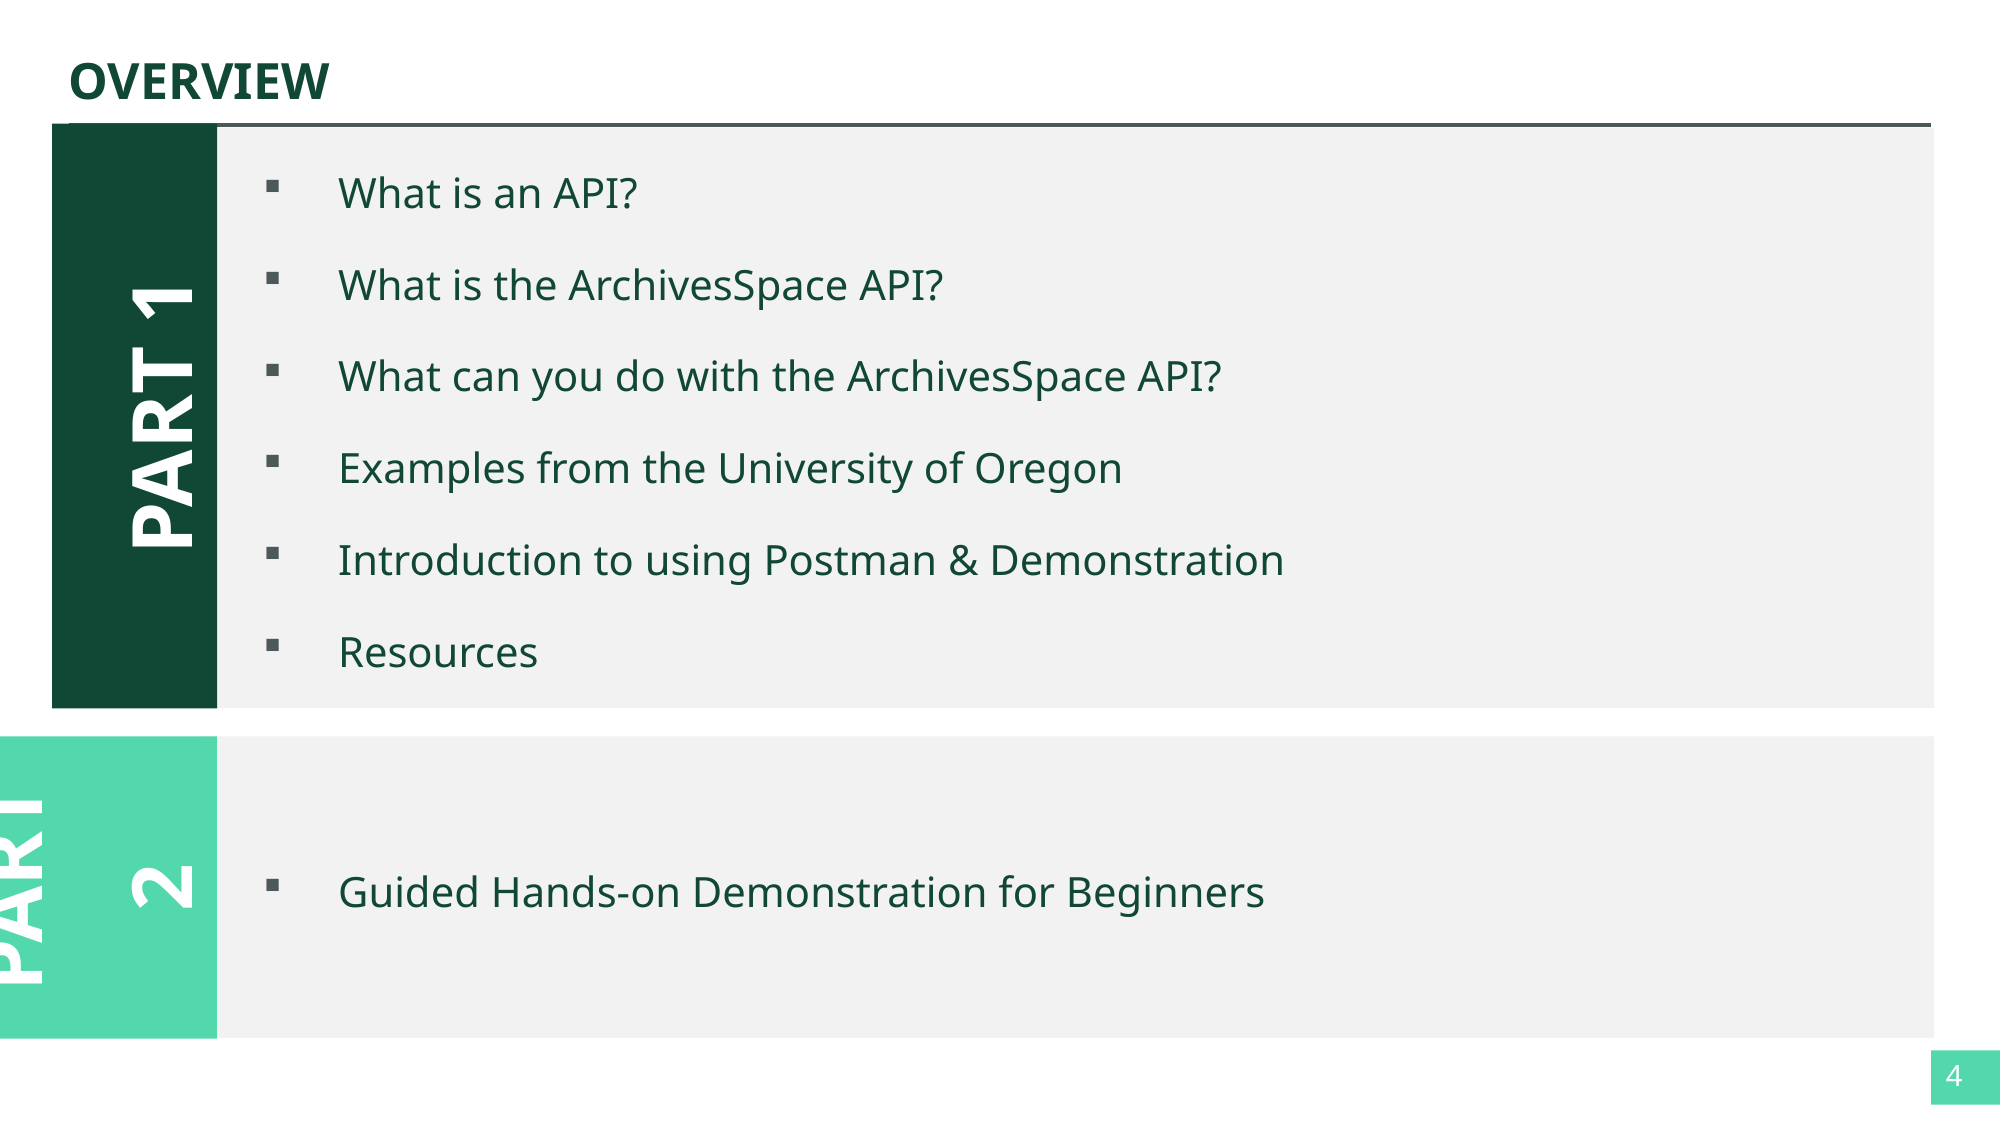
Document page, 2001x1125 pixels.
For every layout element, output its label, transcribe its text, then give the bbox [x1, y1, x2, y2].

text_box PART 2 [0, 736, 217, 1039]
title OVERVIEW [53, 49, 1936, 145]
text_box [218, 145, 1935, 709]
text_box Guided Hands-on Demonstration for Beginners [248, 833, 1426, 966]
list What is an API? What is the ArchivesSpace API? What can you do with the ArchivesSpace API? Examples from the University of Oregon Introduction to using Postman & Demonstration Resources [248, 159, 1426, 591]
text_box PART 1 [52, 123, 218, 709]
text_box [198, 735, 1935, 1039]
